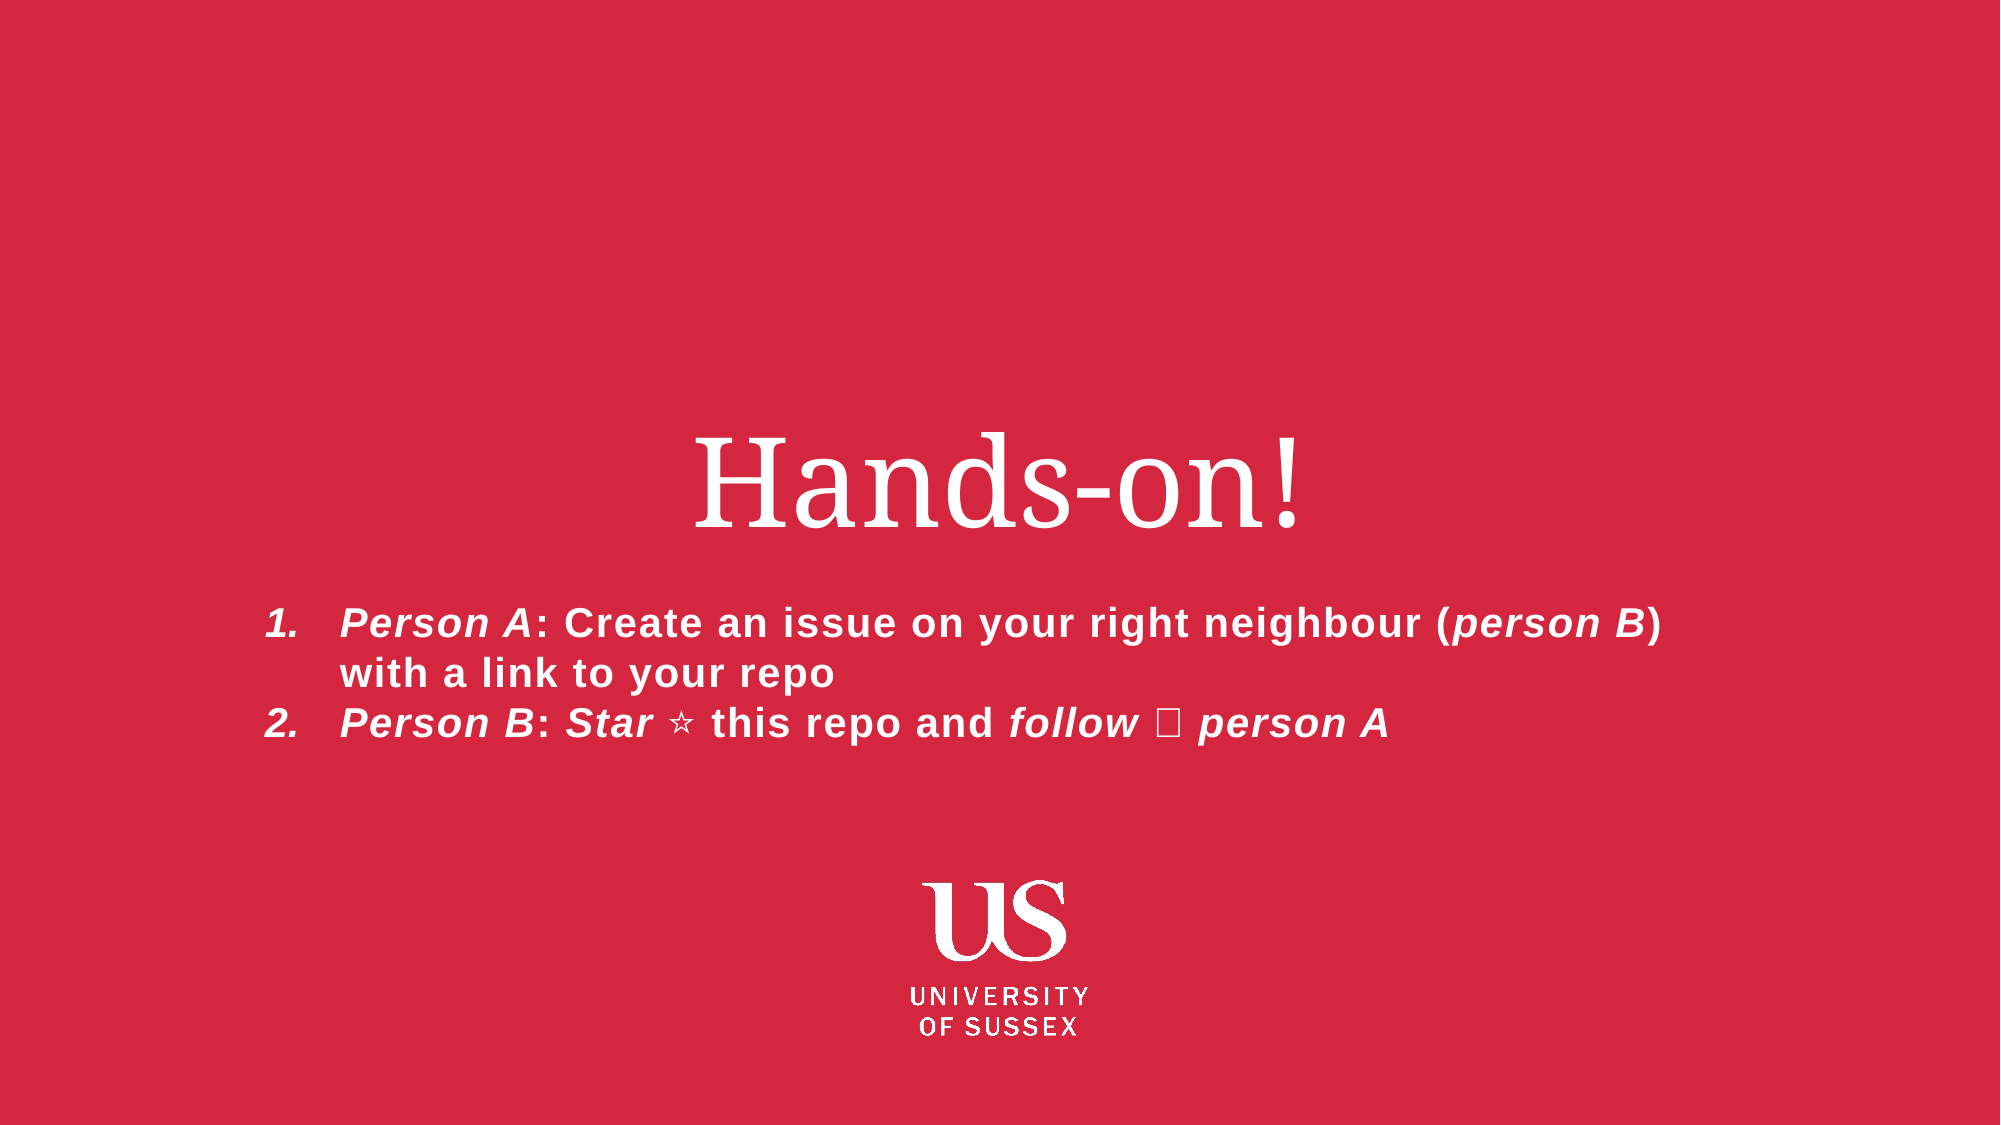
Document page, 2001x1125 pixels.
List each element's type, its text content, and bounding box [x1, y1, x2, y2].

subtitle Person A: Create an issue on your right neighbour (person B) with a link to your repo Person B: Star ⭐ this repo and follow 👣 person A [249, 588, 1750, 801]
title Hands-on! [249, 165, 1750, 563]
picture [911, 880, 1088, 1036]
